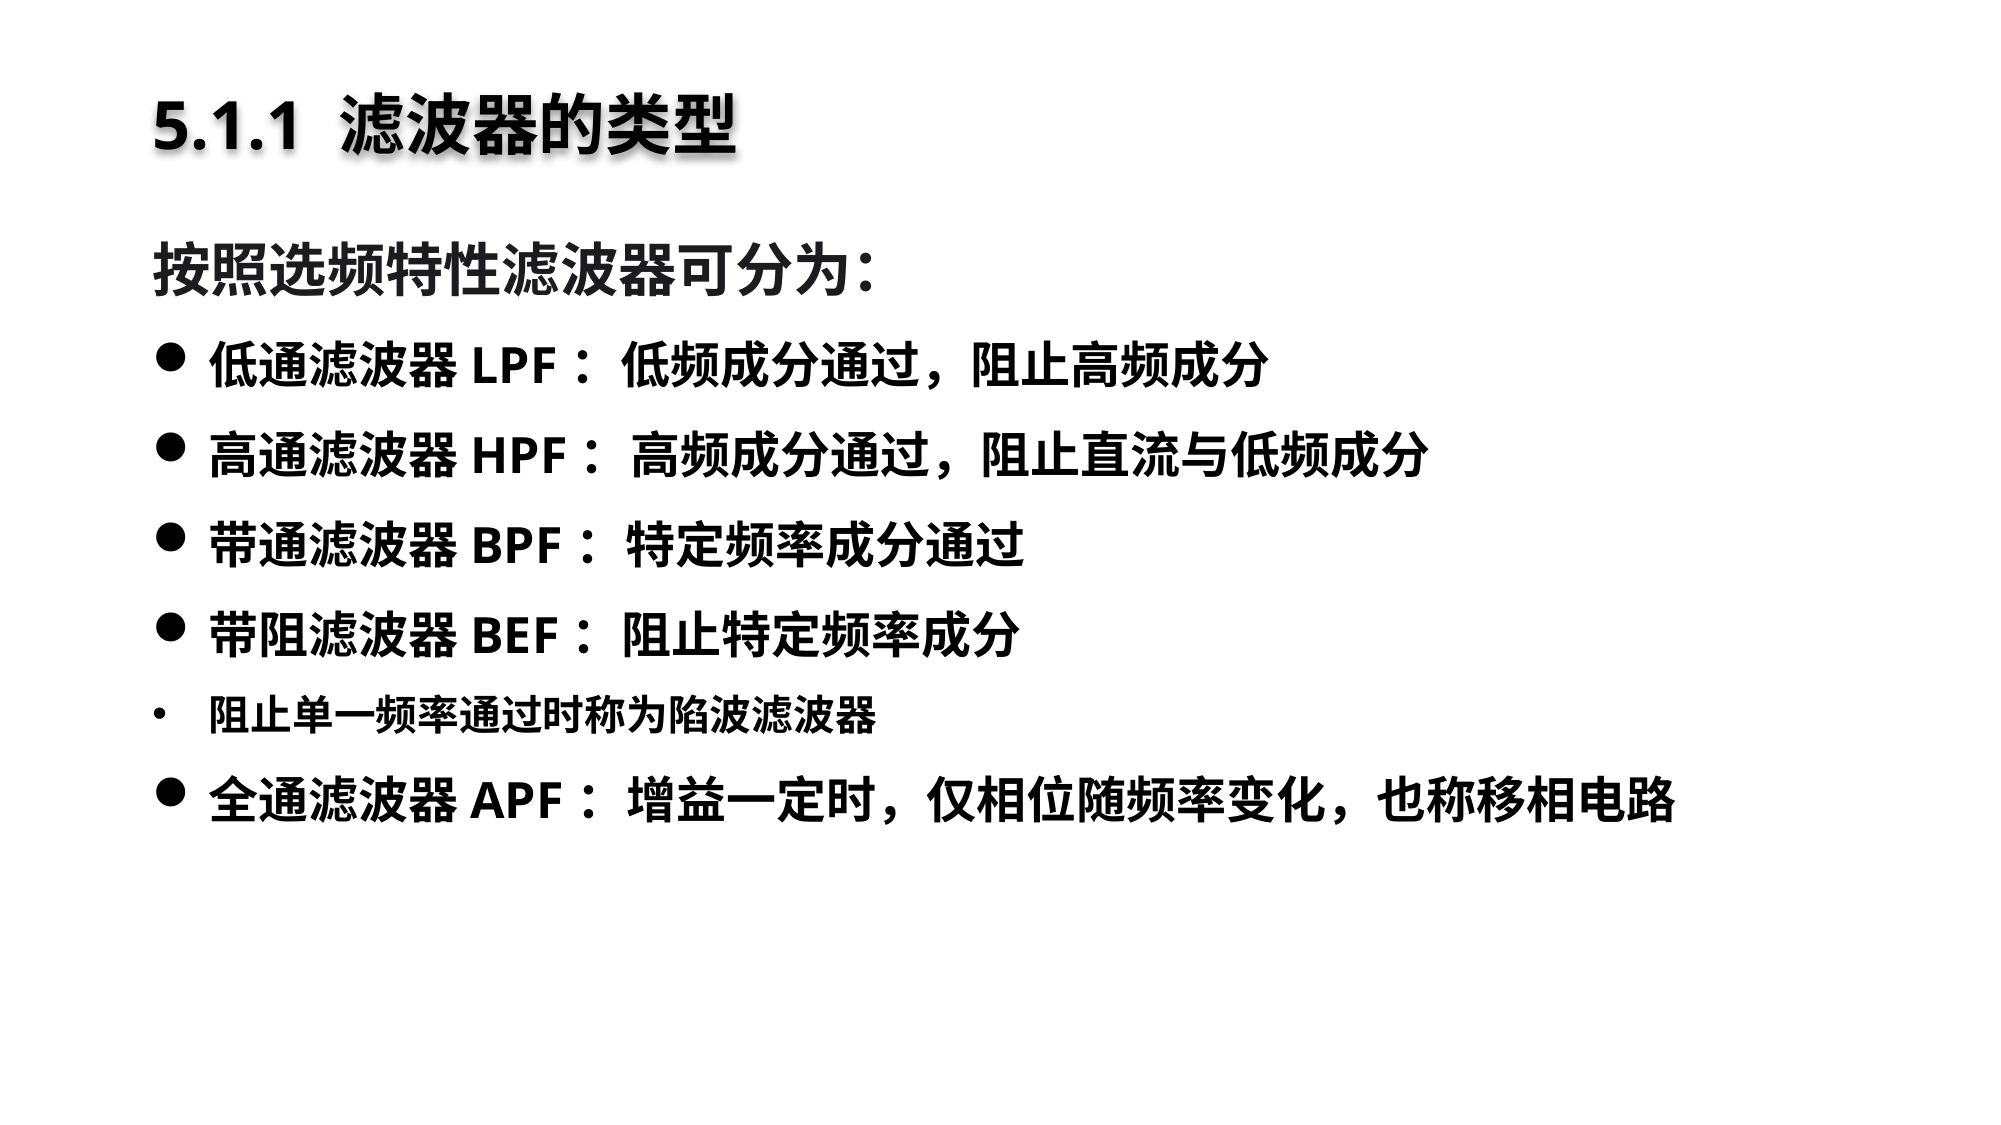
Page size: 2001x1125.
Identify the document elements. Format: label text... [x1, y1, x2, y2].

title 5.1.1 滤波器的类型 [137, 79, 1863, 176]
list 按照选频特性滤波器可分为： 低通滤波器LPF：低频成分通过，阻止高频成分 高通滤波器HPF：高频成分通过，阻止直流与低频成分 带通滤波器BPF：特定频率成分通过 带阻滤波器BEF：阻止特定频率成分 阻止单一频率通过时称为陷波滤波器 全通滤波器APF：增益一定时，仅相位随频率变化，也称移相电路 [137, 191, 1863, 1014]
